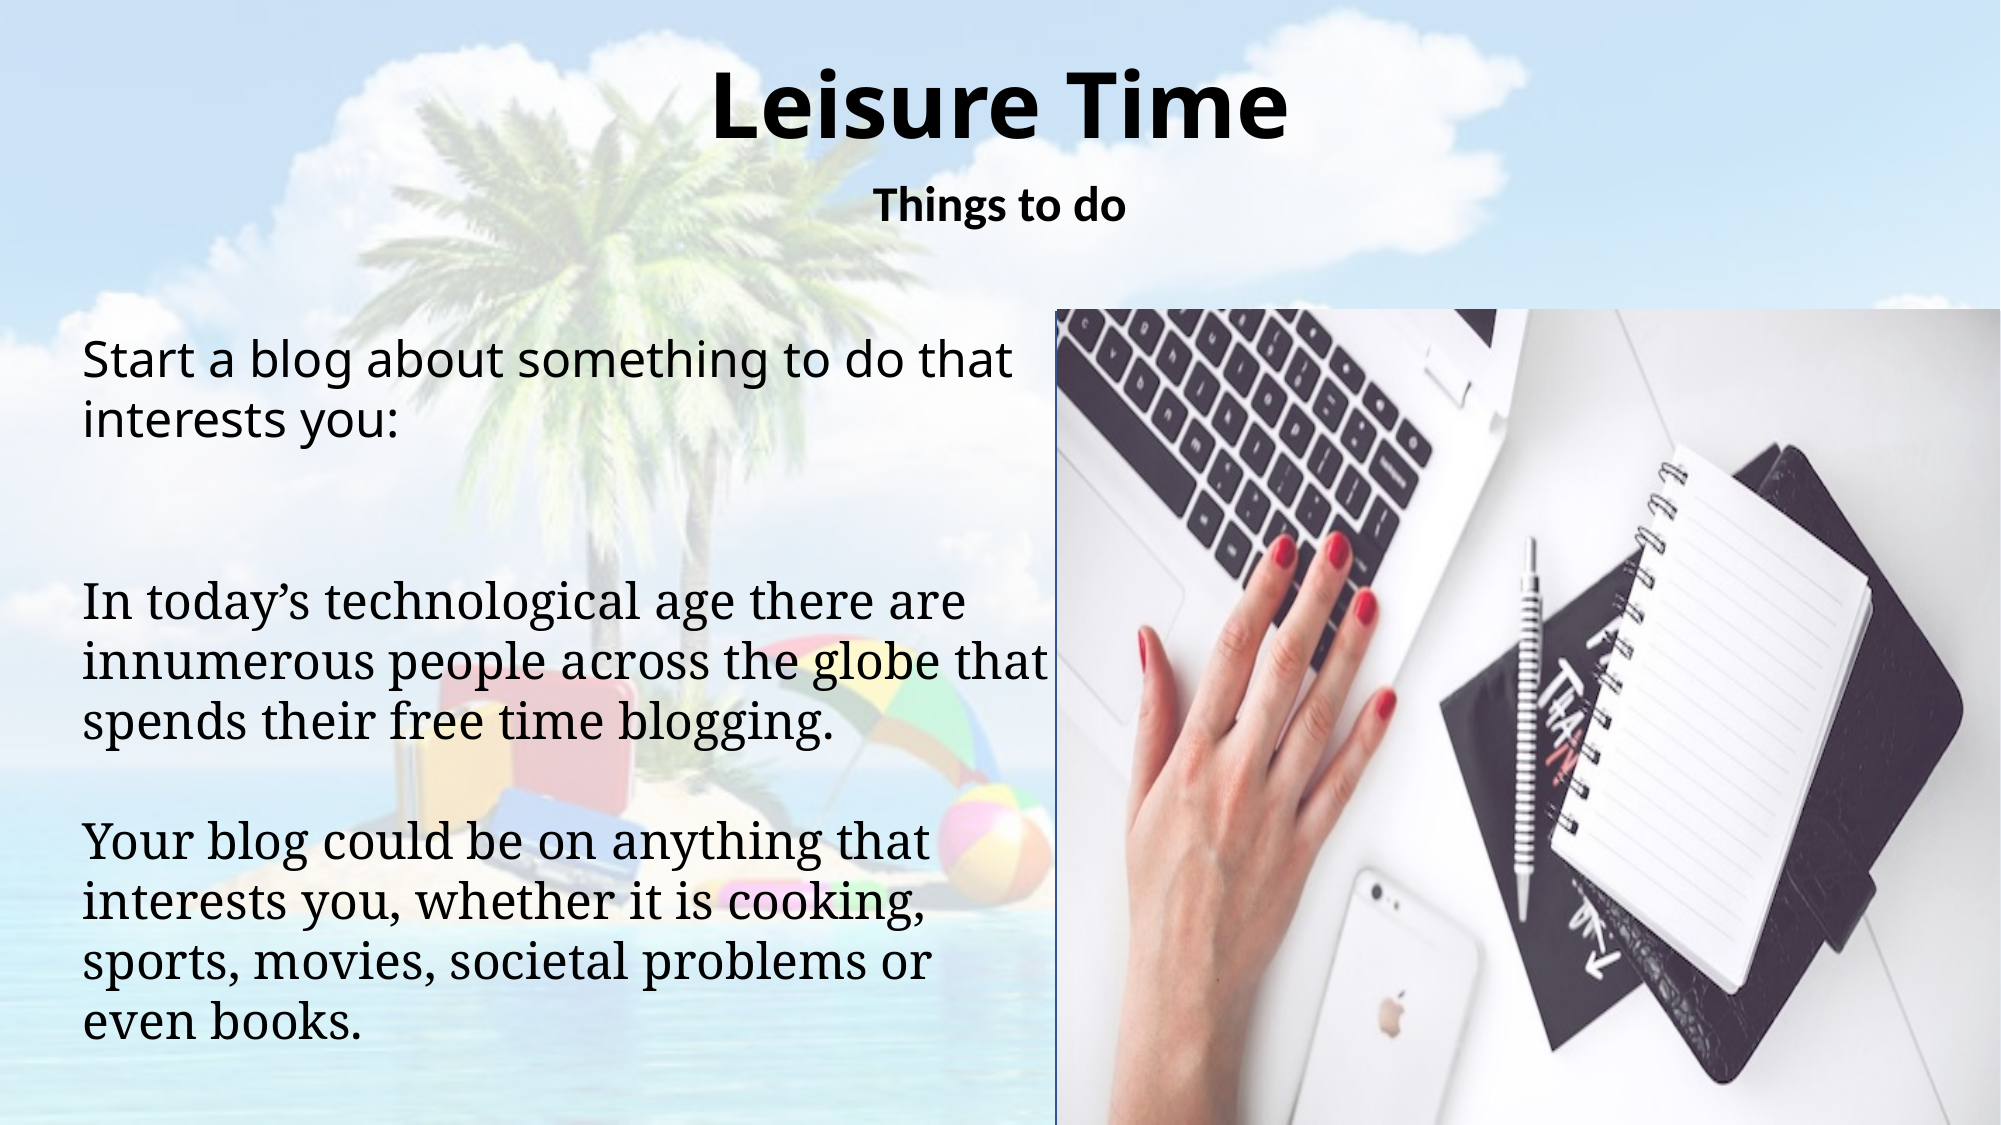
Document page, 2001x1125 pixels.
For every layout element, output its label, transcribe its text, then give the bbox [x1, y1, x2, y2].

picture [1057, 309, 2000, 1125]
text_box Start a blog about something to do that interests you: [68, 320, 1057, 456]
text_box Things to do [712, 163, 1288, 239]
title Leisure Time [137, 0, 1863, 218]
text_box In today’s technological age there are innumerous people across the globe that spends their free time blogging. Your blog could be on anything that interests you, whether it is cooking, sports, movies, societal problems or even books. [68, 562, 1057, 1058]
